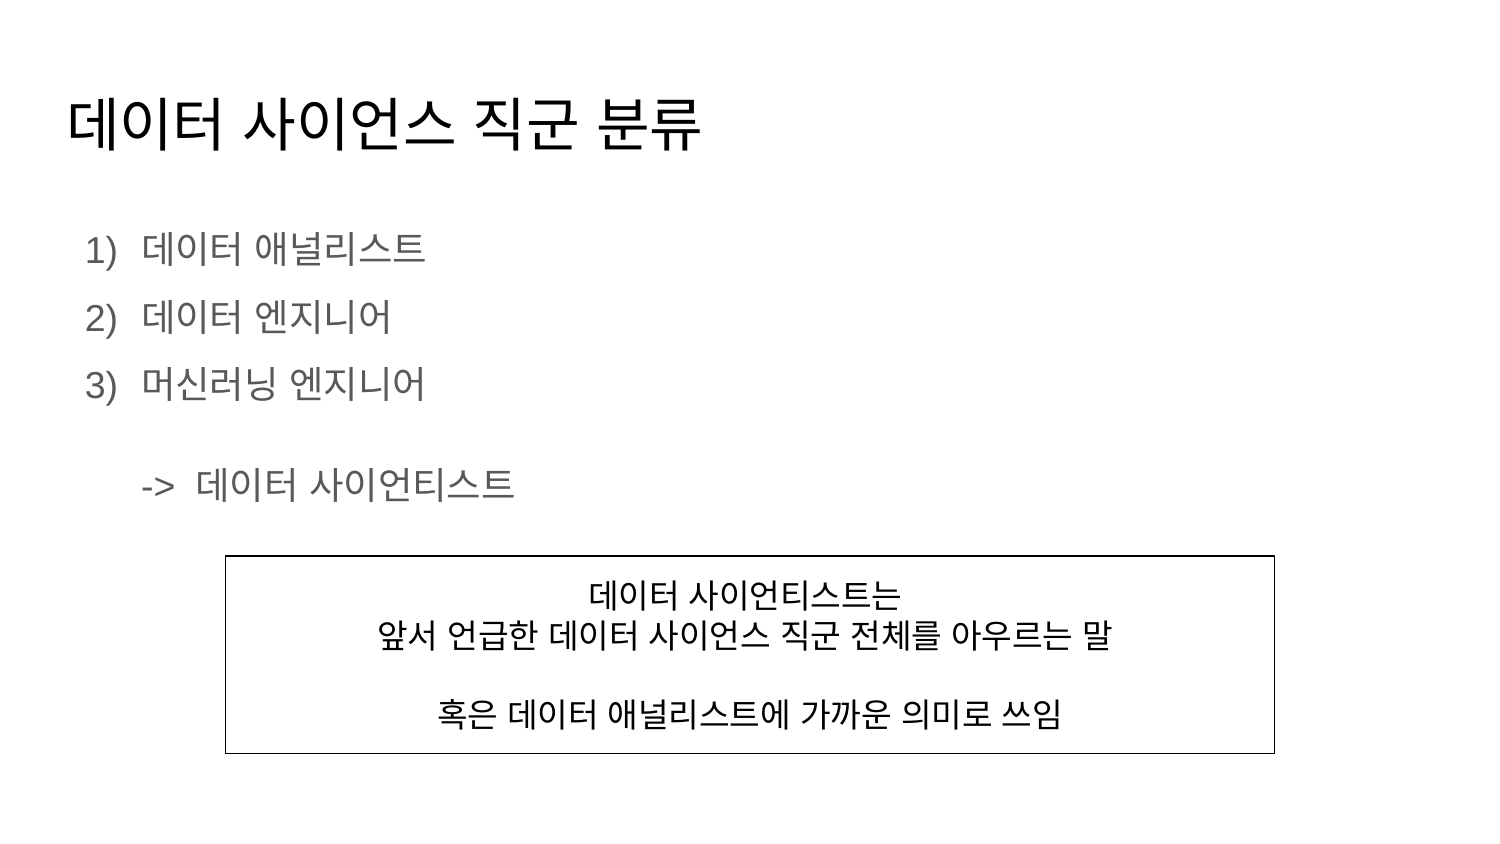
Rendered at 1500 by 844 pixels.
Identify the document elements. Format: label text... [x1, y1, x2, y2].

list 데이터 애널리스트 데이터 엔지니어 머신러닝 엔지니어 -> 데이터 사이언티스트 [51, 189, 1449, 750]
title 데이터 사이언스 직군 분류 [51, 72, 1449, 167]
title 데이터 사이언티스트는 앞서 언급한 데이터 사이언스 직군 전체를 아우르는 말 혹은 데이터 애널리스트에 가까운 의미로 쓰임 [225, 556, 1275, 754]
